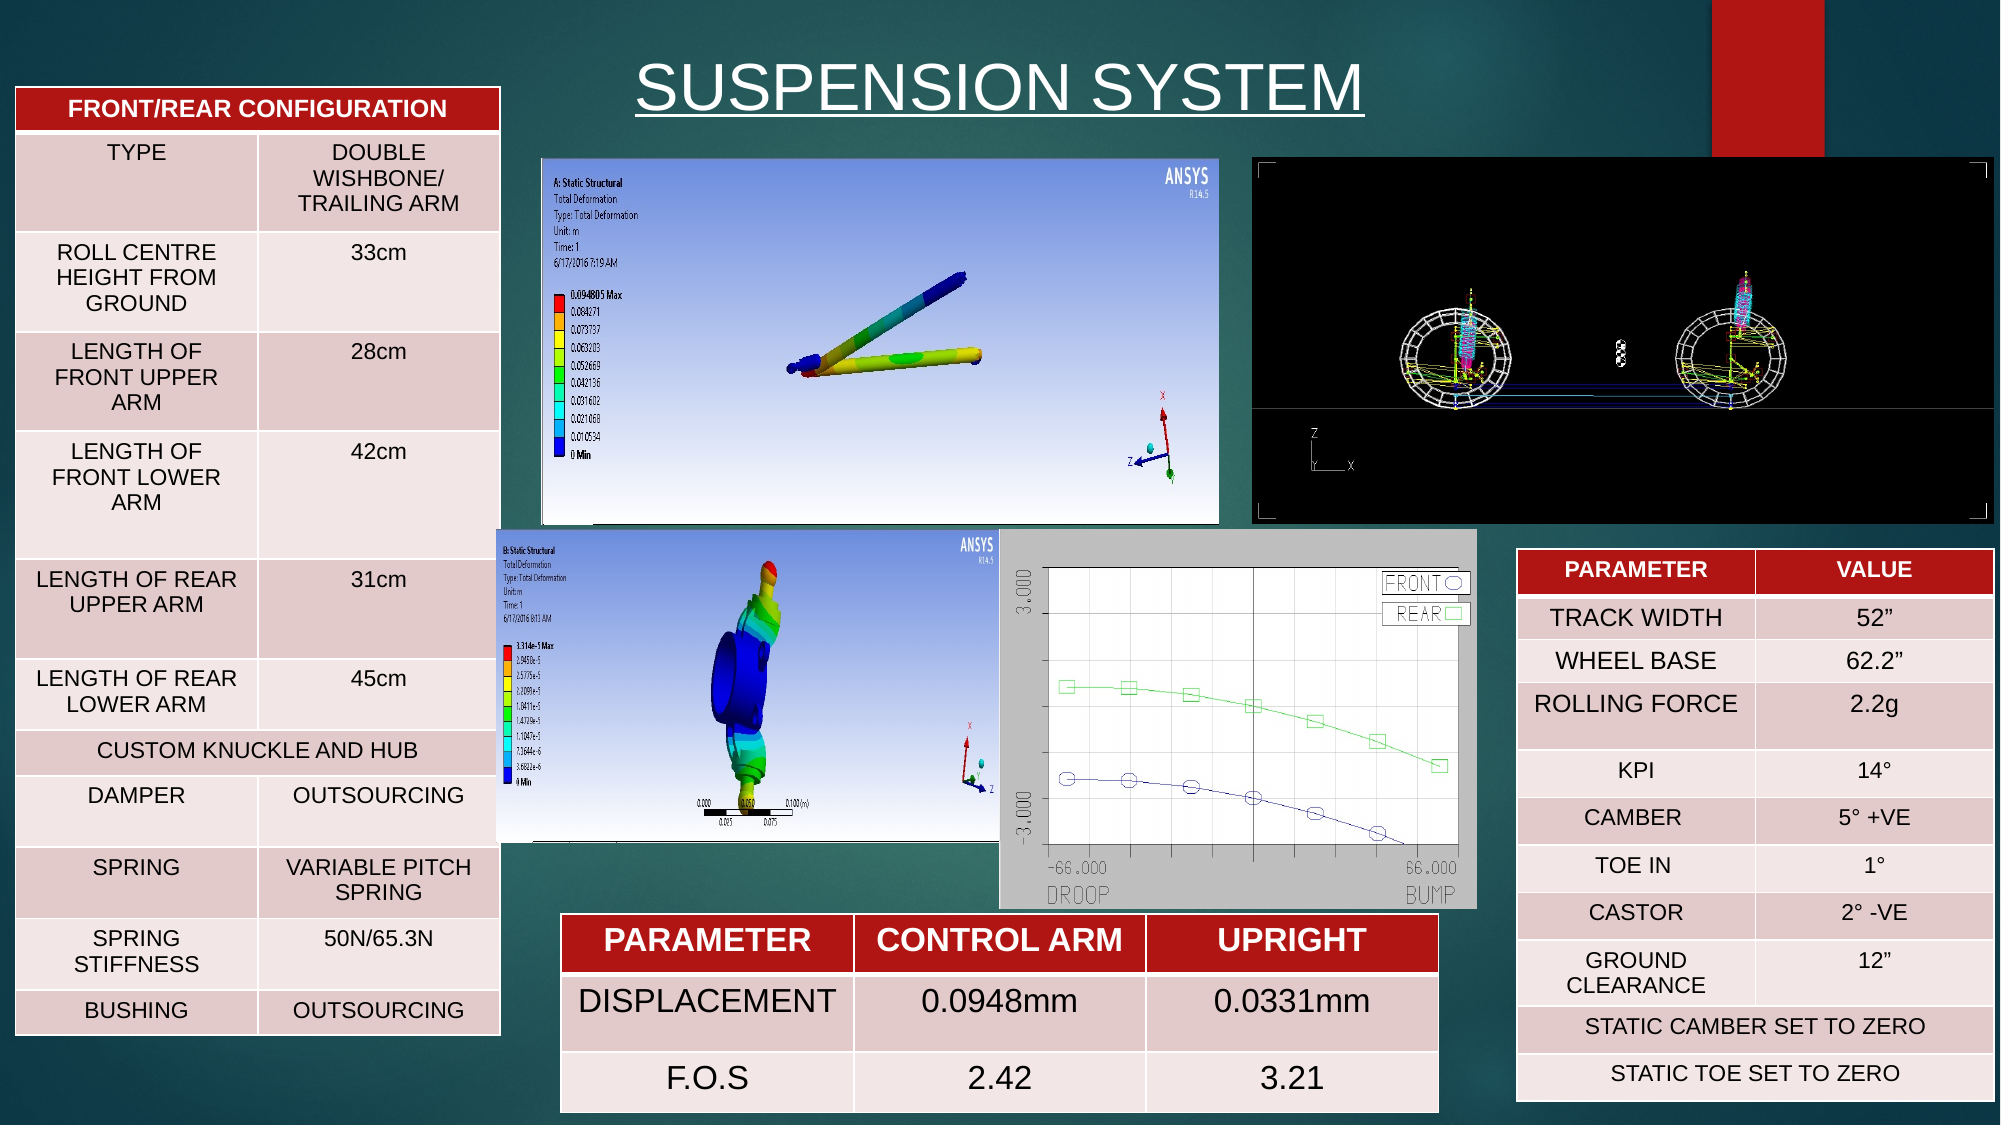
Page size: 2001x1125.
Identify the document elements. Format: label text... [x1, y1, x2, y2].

table_cell LENGTH OF FRONT LOWER ARM [16, 432, 257, 558]
table_cell 0.0331mm [1147, 977, 1438, 1051]
table_cell ROLL CENTRE HEIGHT FROM GROUND [16, 233, 257, 331]
table_cell CUSTOM KNUCKLE AND HUB [16, 731, 490, 775]
table_cell 45cm [259, 660, 490, 729]
table_cell 50N/65.3N [259, 919, 499, 989]
table_cell 14° [1756, 751, 1993, 797]
table_cell DOUBLE WISHBONE/ TRAILING ARM [259, 135, 499, 231]
table_header UPRIGHT [1147, 918, 1438, 972]
table_cell SPRING STIFFNESS [16, 919, 257, 989]
table_cell WHEEL BASE [1518, 640, 1755, 682]
table_cell F.O.S [562, 1053, 853, 1112]
table_cell SPRING [16, 848, 257, 918]
table_cell 12” [1756, 941, 1993, 1005]
table_cell TYPE [16, 135, 257, 231]
table_cell 1° [1756, 846, 1993, 892]
table_cell 3.21 [1147, 1053, 1438, 1112]
table_cell CAMBER [1518, 798, 1755, 844]
table_cell ROLLING FORCE [1518, 683, 1755, 749]
table_cell 33cm [259, 233, 499, 331]
table_cell KPI [1518, 751, 1755, 797]
picture [0, 0, 2001, 1125]
table_header VALUE [1756, 550, 1993, 594]
text_box SUSPENSION SYSTEM [600, 35, 1400, 131]
table_cell TOE IN [1518, 846, 1755, 892]
table_cell 42cm [259, 432, 499, 558]
table_cell OUTSOURCING [259, 991, 499, 1034]
table_header PARAMETER [1518, 550, 1755, 594]
table_cell TRACK WIDTH [1518, 599, 1755, 639]
table_cell GROUND CLEARANCE [1518, 941, 1755, 1005]
table_cell OUTSOURCING [259, 777, 491, 846]
table_cell 31cm [259, 560, 490, 658]
table_cell 2.2g [1756, 683, 1993, 749]
table_cell STATIC TOE SET TO ZERO [1518, 1055, 1993, 1100]
table_header CONTROL ARM [855, 915, 1145, 972]
table_cell 5° +VE [1756, 798, 1993, 844]
table_header PARAMETER [562, 915, 853, 972]
table_cell VARIABLE PITCH SPRING [259, 848, 499, 918]
table_cell LENGTH OF REAR LOWER ARM [16, 660, 257, 729]
table_cell 52” [1756, 599, 1993, 639]
table_cell BUSHING [16, 991, 257, 1034]
table_cell 2° -VE [1756, 893, 1993, 939]
table_cell 62.2” [1756, 640, 1993, 682]
table_cell CASTOR [1518, 893, 1755, 939]
table_cell 2.42 [855, 1053, 1145, 1112]
table_cell 0.0948mm [855, 977, 1145, 1051]
table_header FRONT/REAR CONFIGURATION [16, 88, 499, 130]
table_cell 28cm [259, 333, 499, 430]
table_cell DAMPER [16, 777, 257, 846]
table_cell LENGTH OF REAR UPPER ARM [16, 560, 257, 658]
table_cell LENGTH OF FRONT UPPER ARM [16, 333, 257, 430]
table_cell DISPLACEMENT [562, 977, 853, 1051]
table_cell STATIC CAMBER SET TO ZERO [1518, 1007, 1993, 1053]
